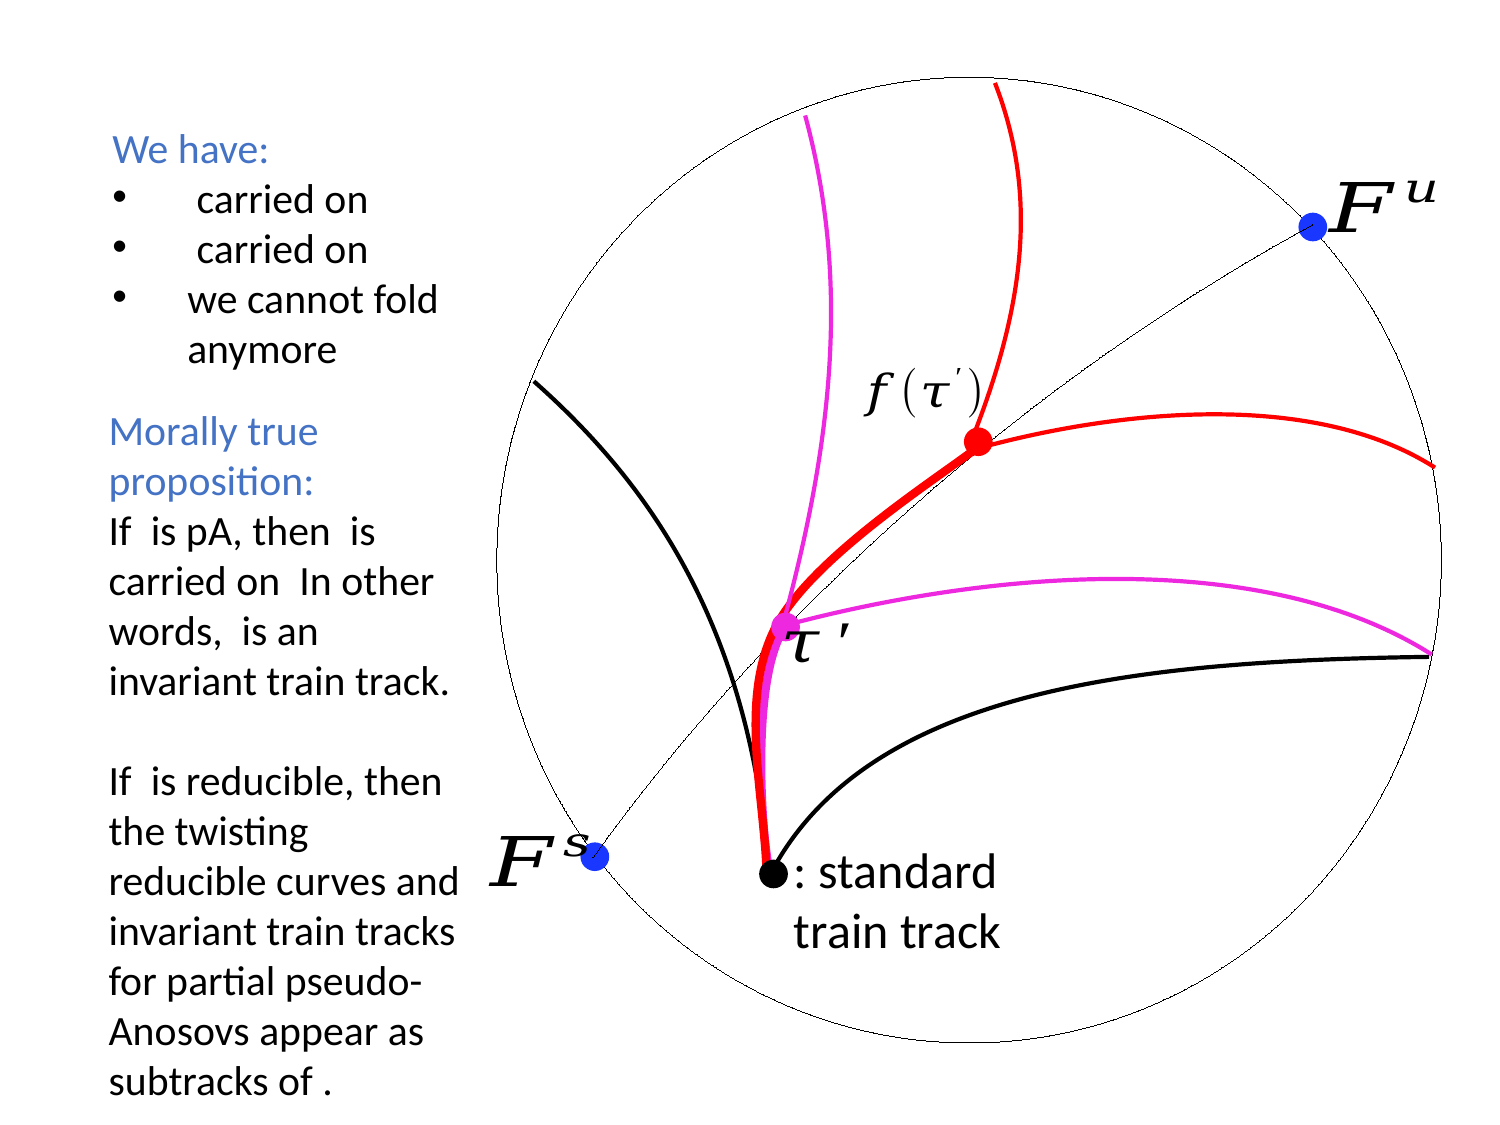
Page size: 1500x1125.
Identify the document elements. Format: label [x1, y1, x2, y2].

text_box [781, 115, 832, 626]
text_box [771, 613, 800, 642]
text_box [781, 578, 1432, 655]
text_box [734, 648, 766, 724]
text_box [914, 450, 1055, 576]
text_box [755, 628, 886, 861]
text_box [783, 612, 799, 625]
text_box [496, 77, 1302, 844]
text_box [1088, 236, 1433, 465]
text_box [592, 722, 713, 858]
text_box [976, 414, 1435, 468]
text_box [605, 452, 1442, 1043]
text_box [759, 859, 788, 889]
text_box [963, 427, 993, 457]
text_box [533, 381, 765, 859]
text_box [580, 842, 610, 872]
text_box [1298, 212, 1328, 242]
text_box [778, 656, 1430, 868]
text_box [993, 224, 1313, 444]
text_box [787, 453, 974, 621]
text_box [971, 82, 1021, 442]
